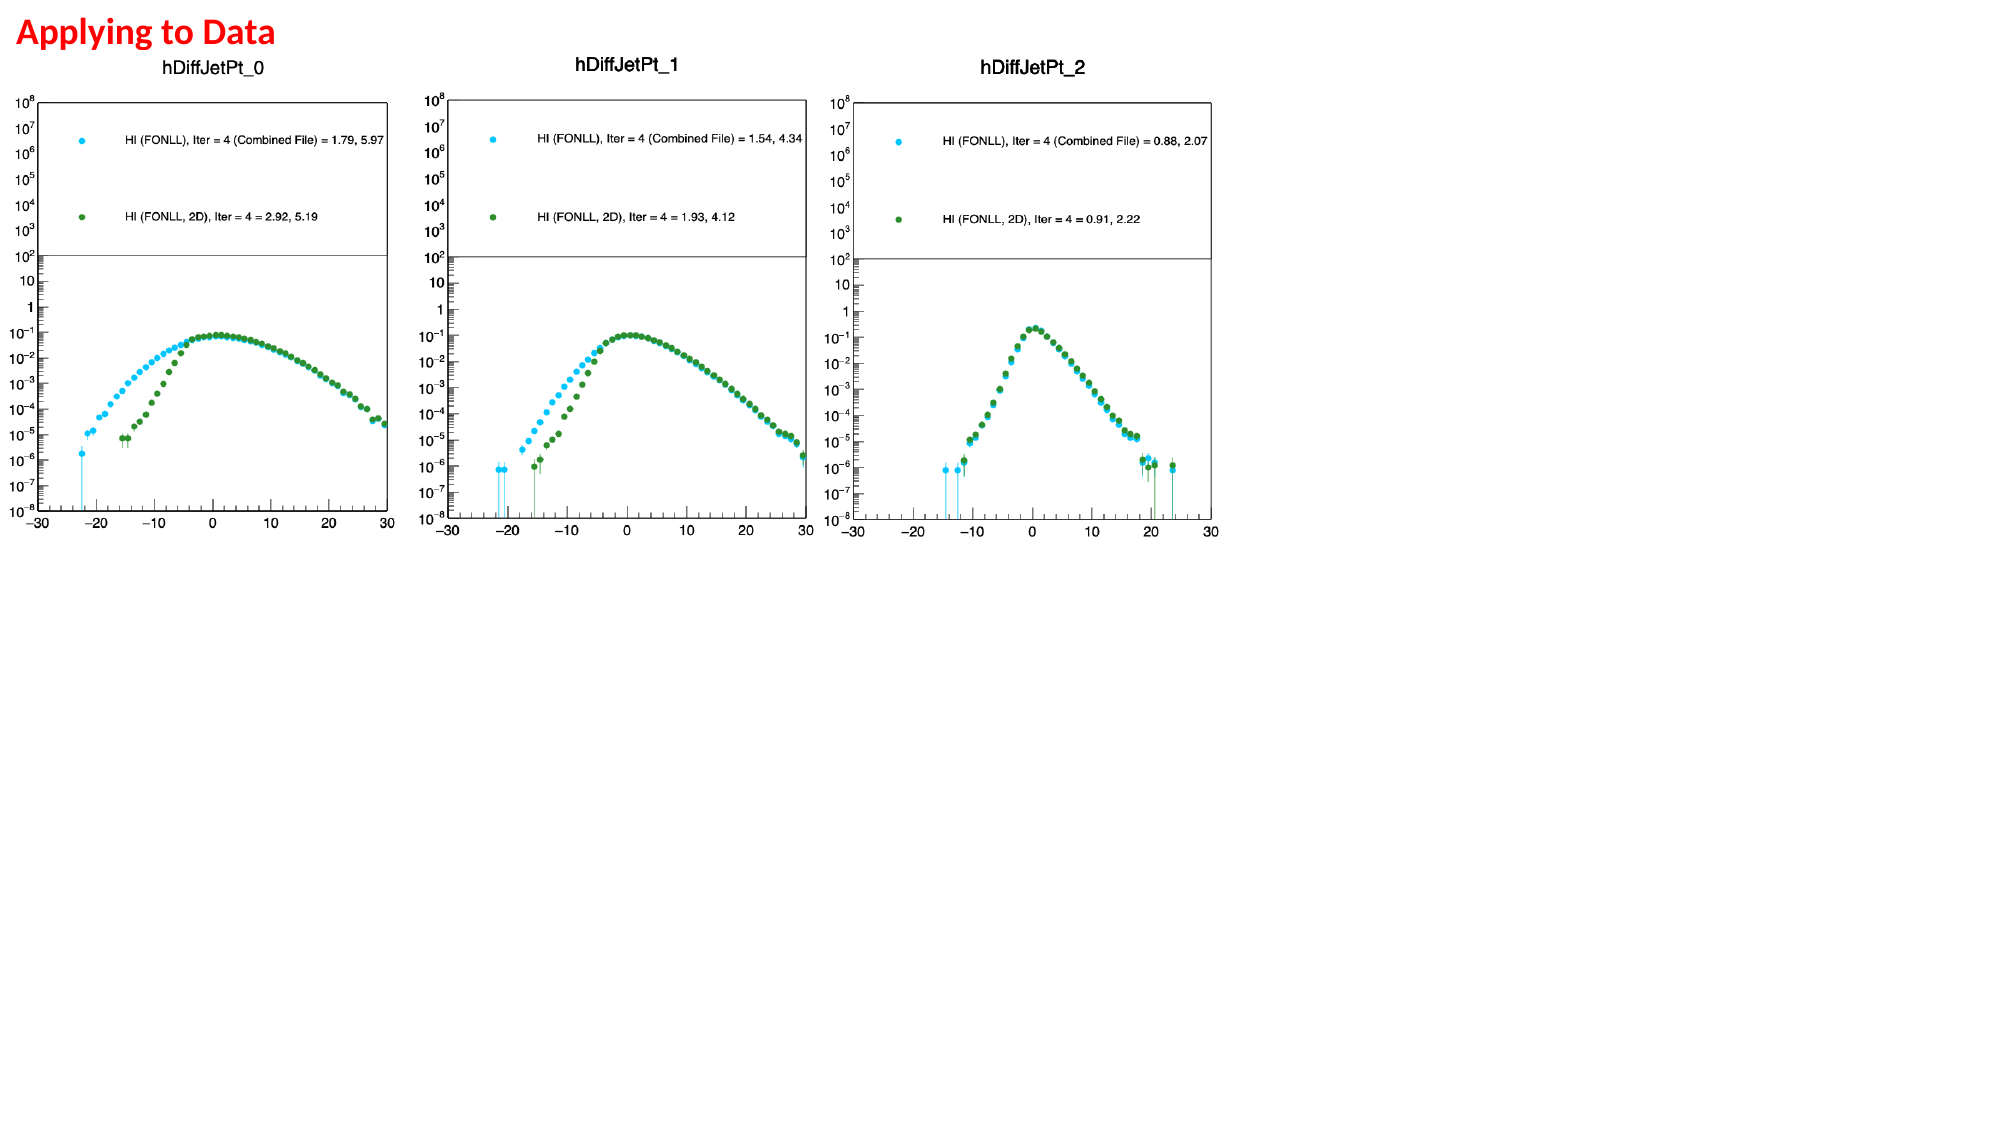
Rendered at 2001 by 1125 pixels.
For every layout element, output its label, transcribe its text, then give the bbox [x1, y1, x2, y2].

picture [0, 50, 1230, 550]
text_box Applying to Data [1, 0, 291, 50]
